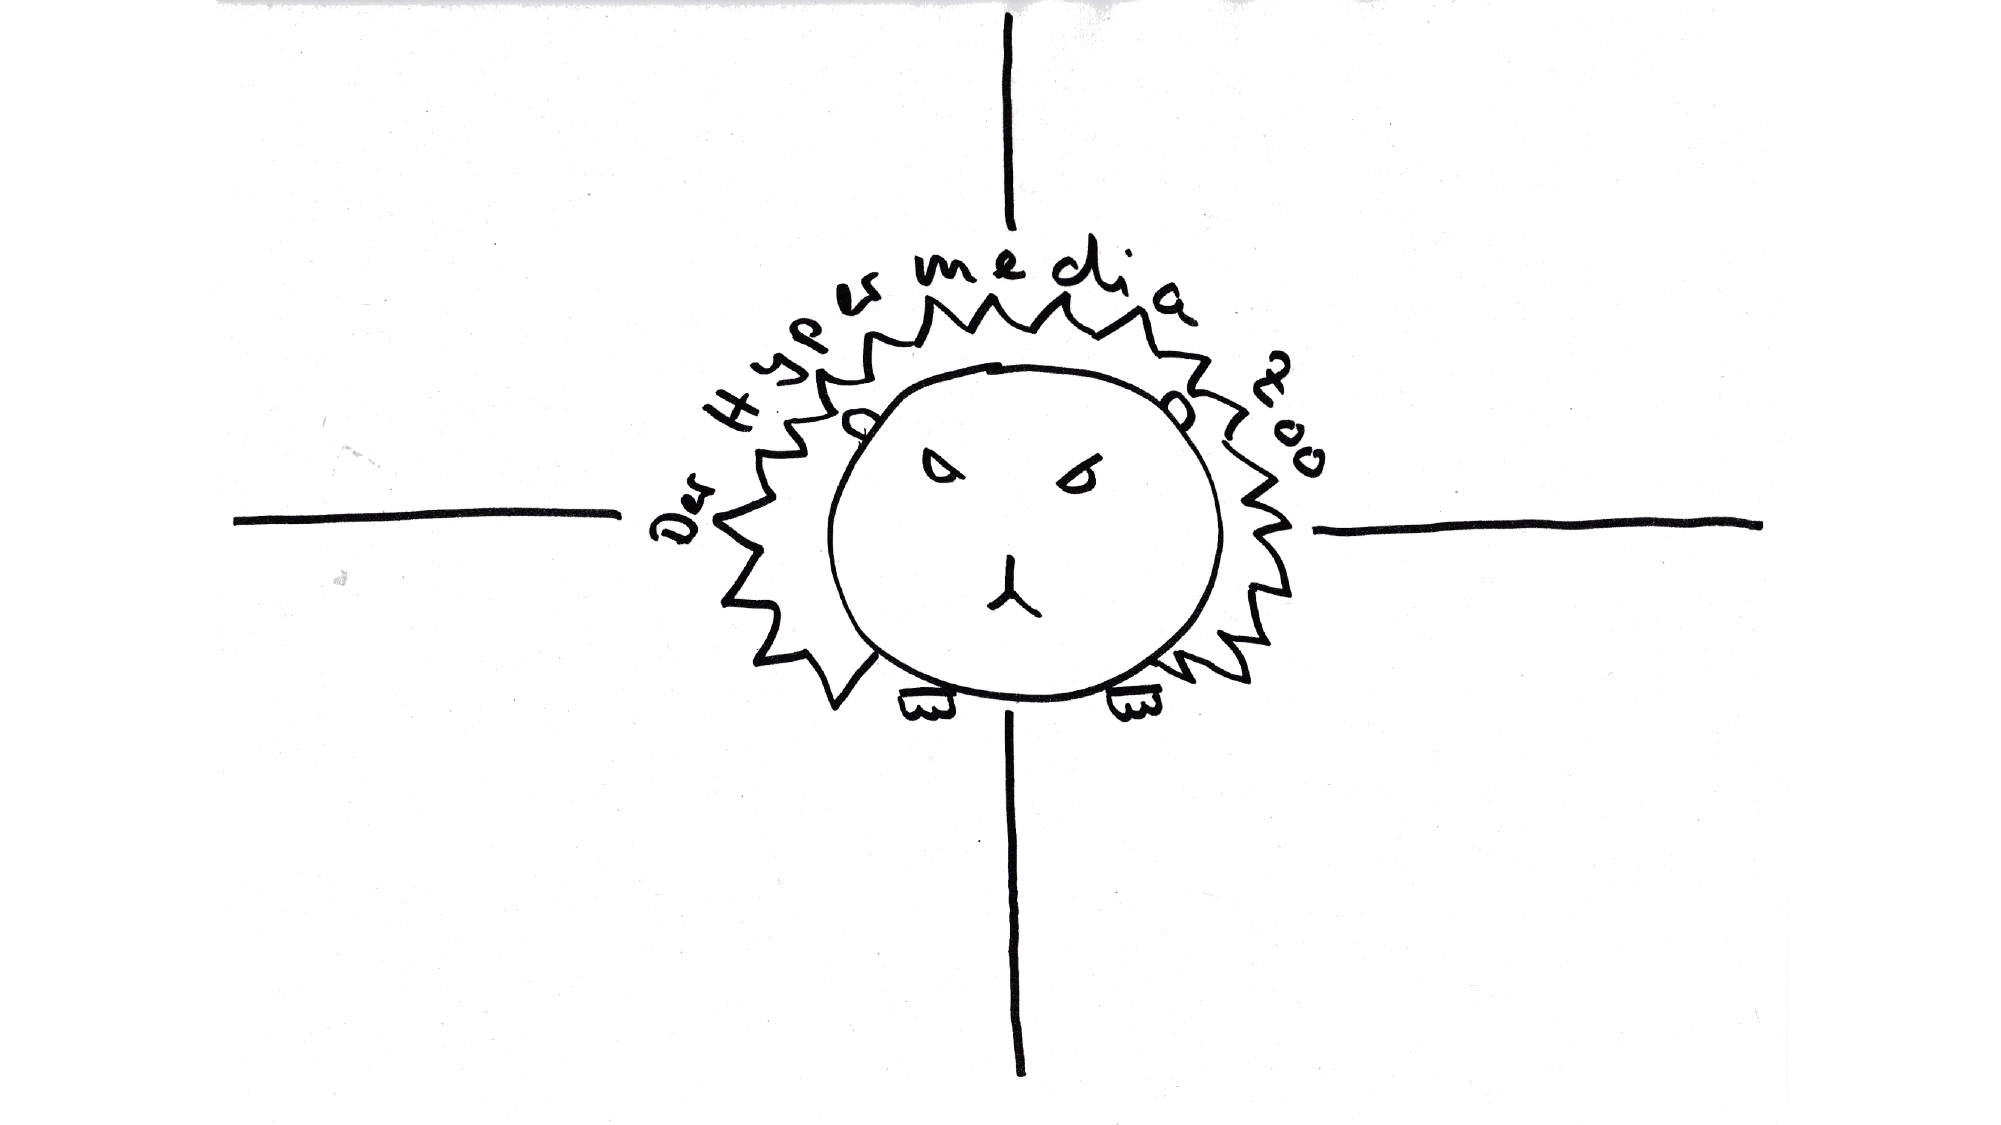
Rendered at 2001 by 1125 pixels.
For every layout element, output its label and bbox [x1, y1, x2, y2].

picture [214, 0, 1787, 1125]
